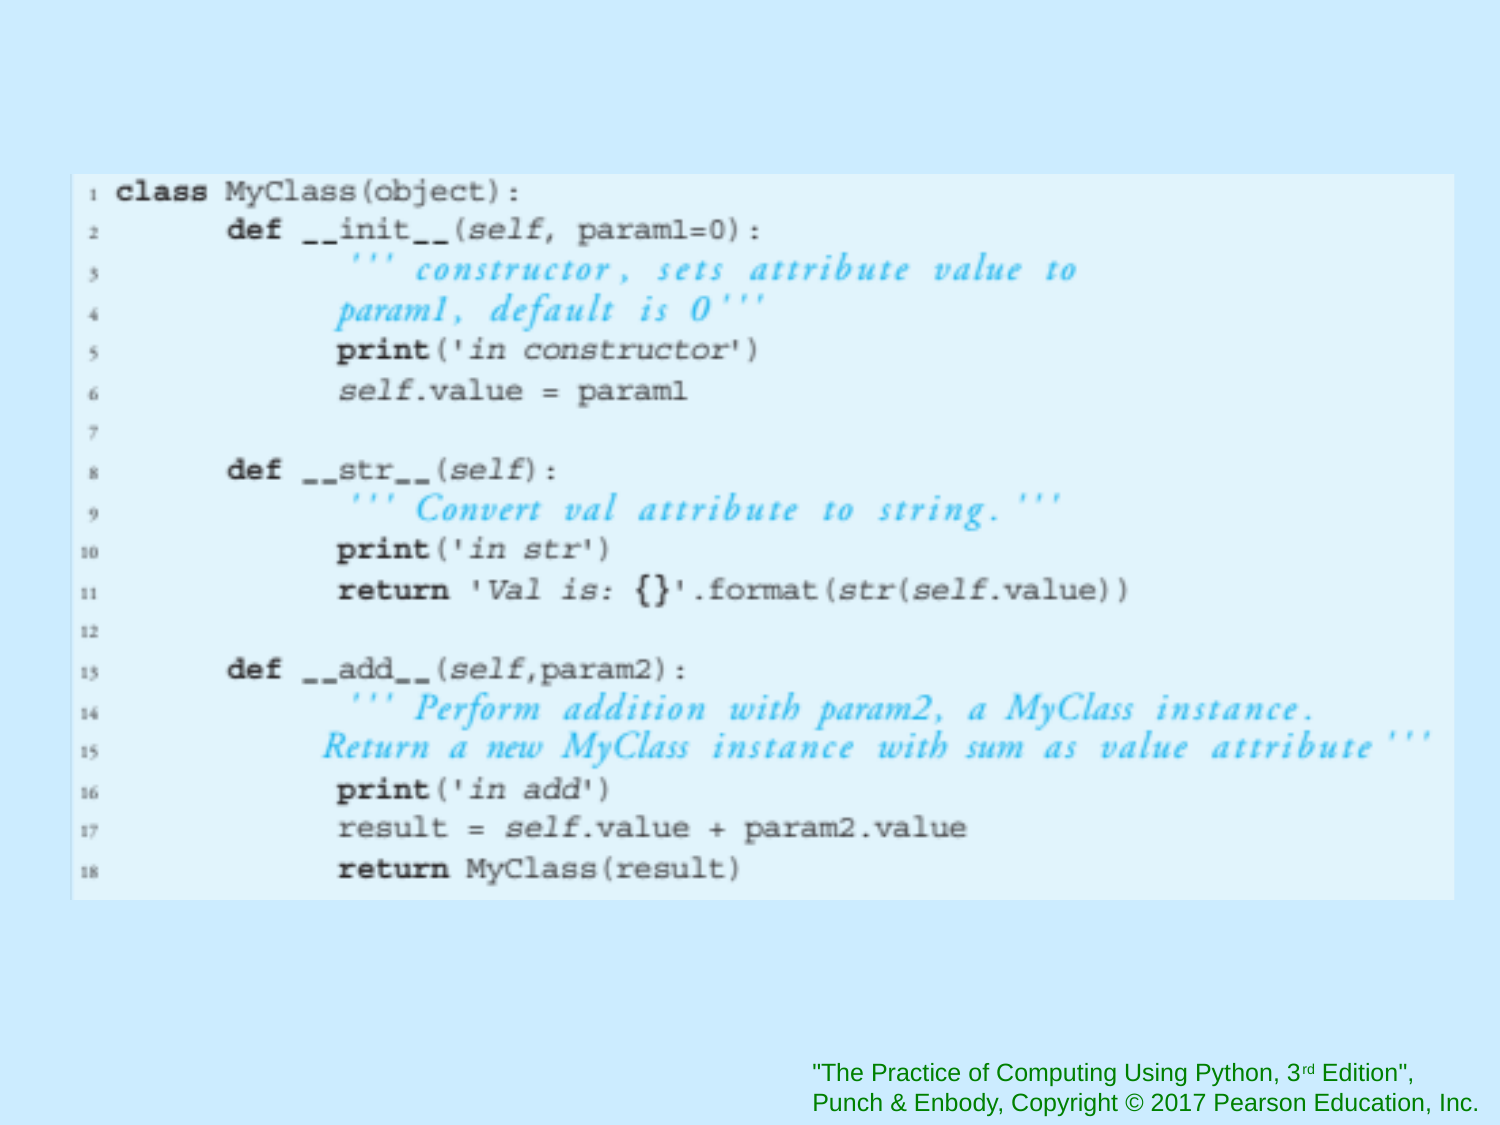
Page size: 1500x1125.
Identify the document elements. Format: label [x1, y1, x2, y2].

list [69, 174, 1455, 901]
